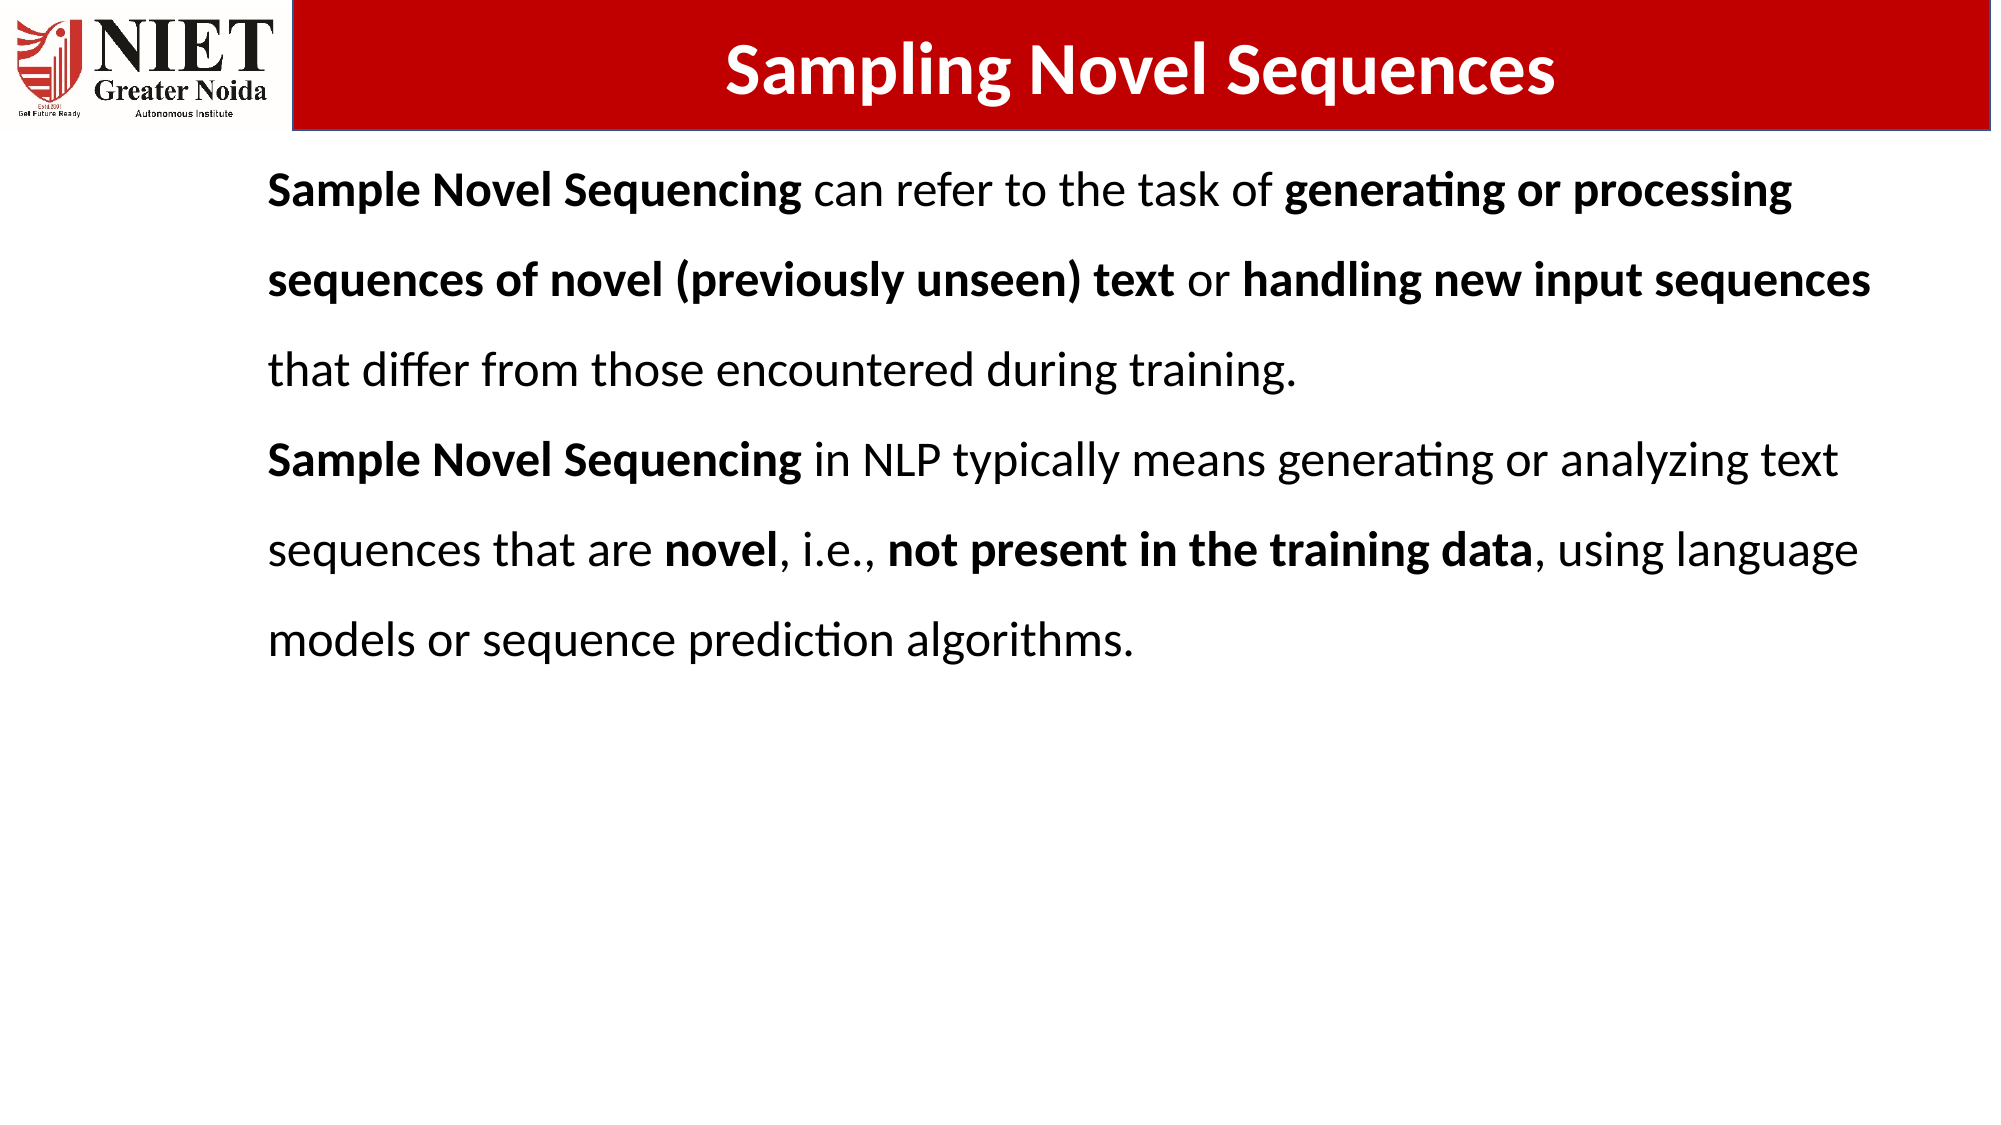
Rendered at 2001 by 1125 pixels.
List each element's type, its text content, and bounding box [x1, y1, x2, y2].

text_box Sampling Novel Sequences [292, 0, 1991, 131]
text_box Sample Novel Sequencing can refer to the task of generating or processing sequences of novel (previously unseen) text or handling new input sequences that differ from those encountered during training. Sample Novel Sequencing in NLP typically means generating or analyzing text sequences that are novel, i.e., not present in the training data, using language models or sequence prediction algorithms. [252, 119, 1961, 765]
picture [0, 6, 290, 131]
